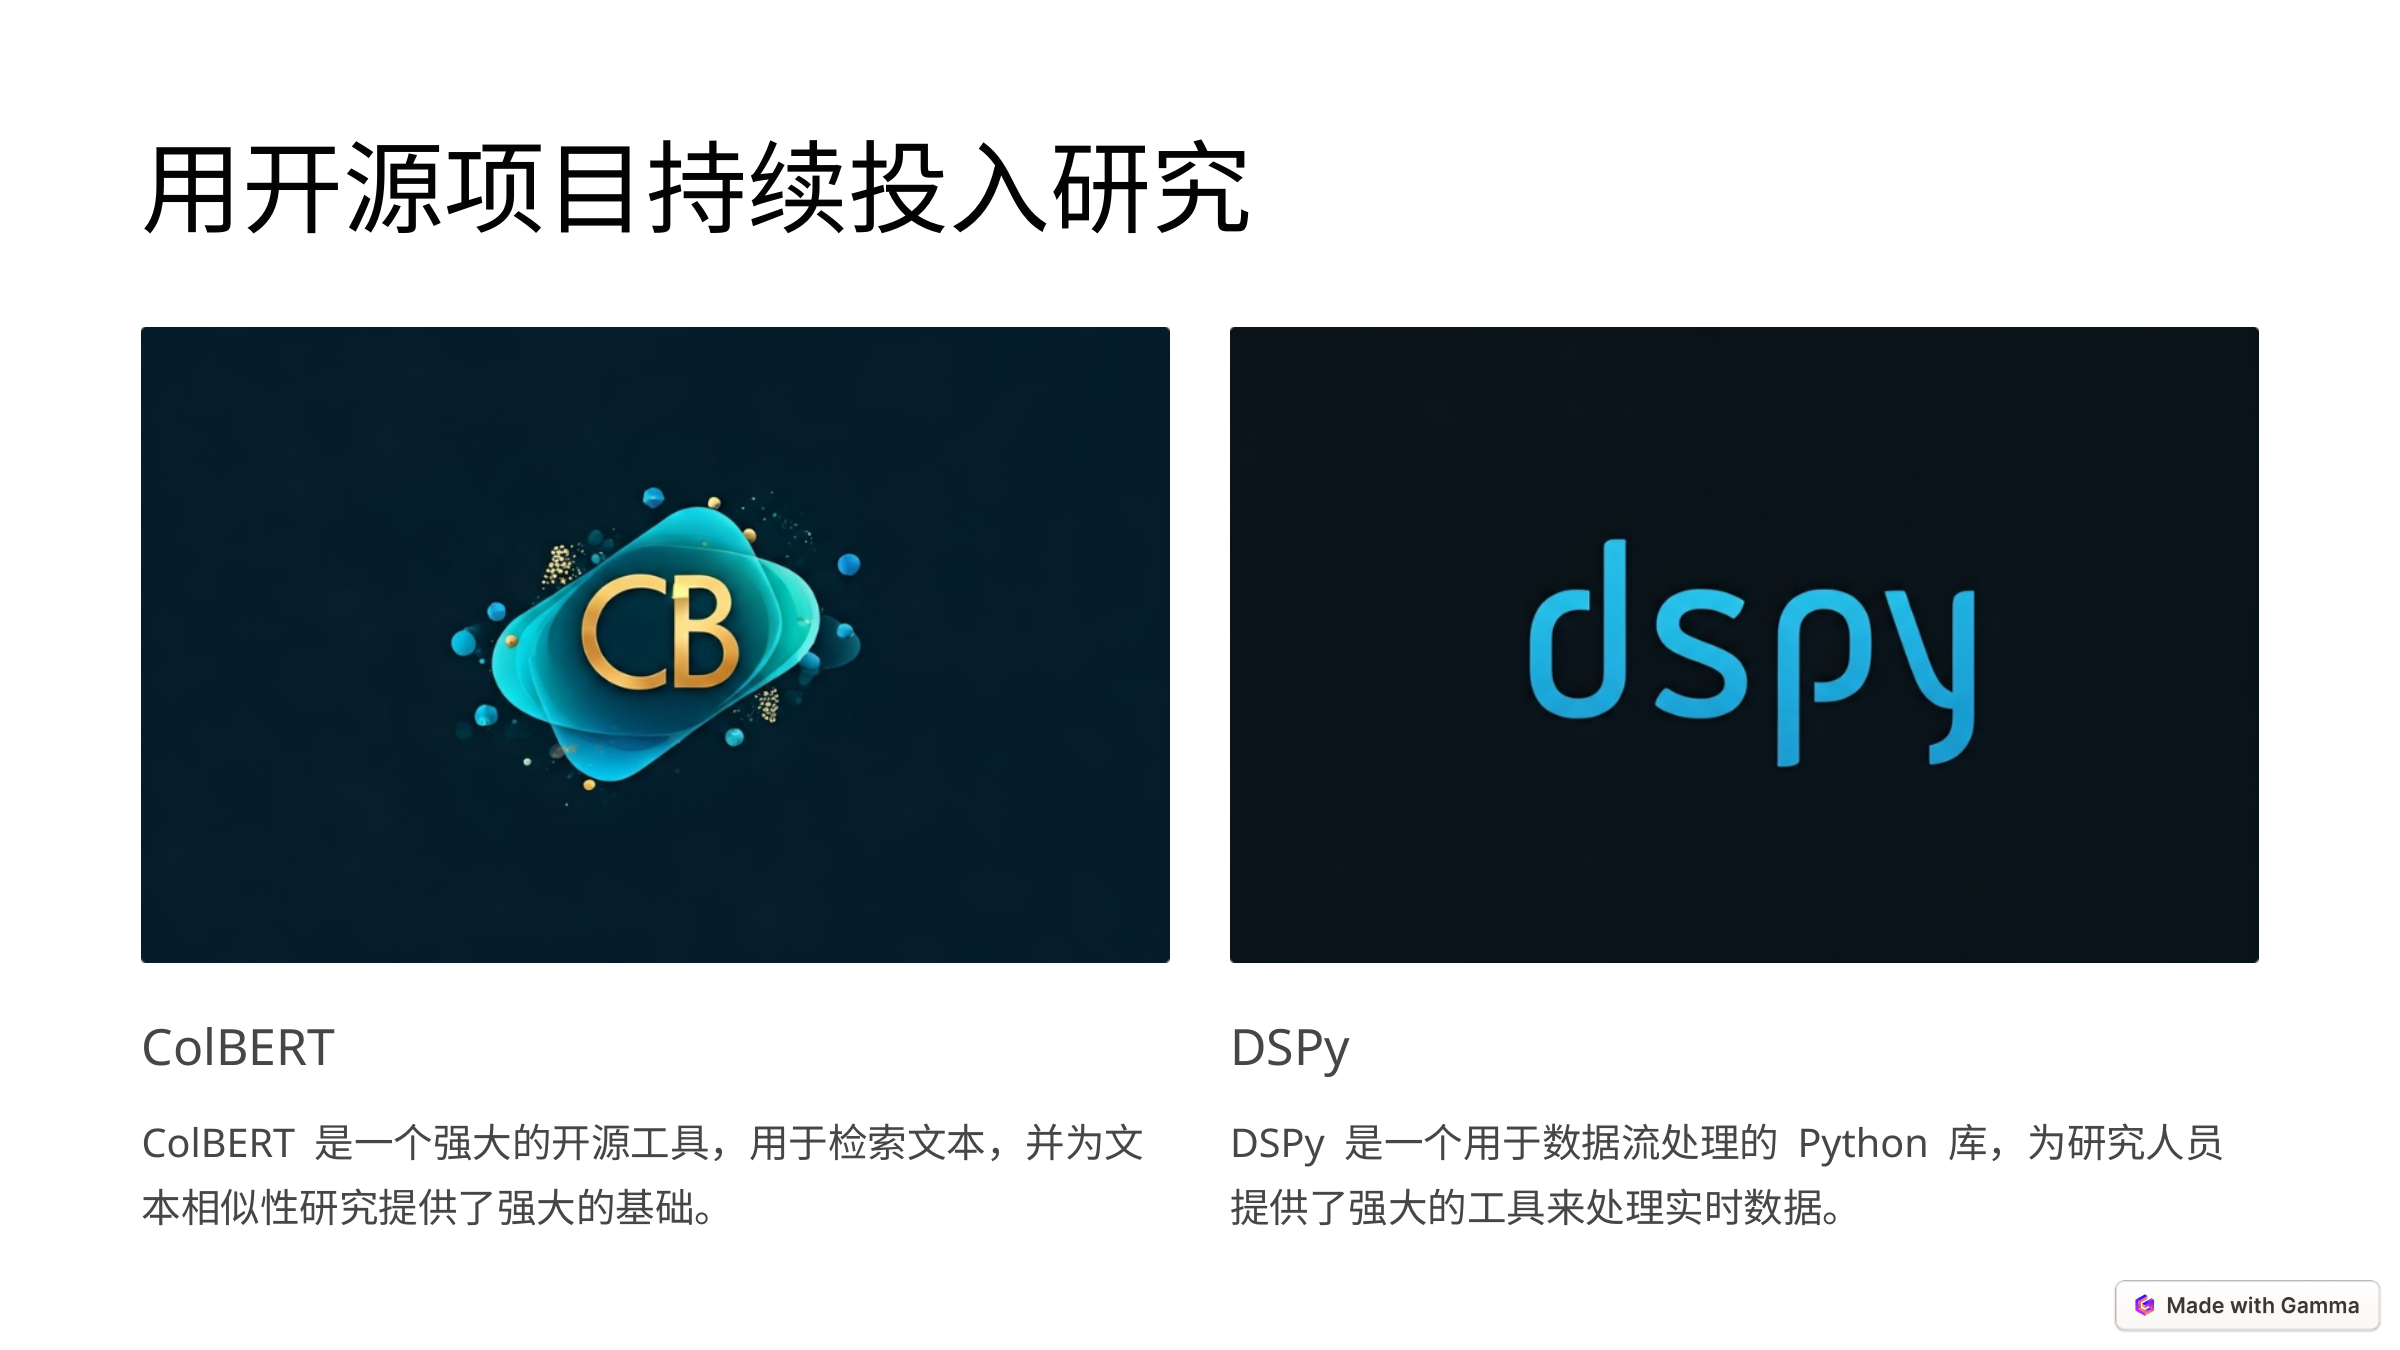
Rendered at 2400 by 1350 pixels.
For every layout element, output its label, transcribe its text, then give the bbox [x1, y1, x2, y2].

picture [2106, 1271, 2389, 1339]
text_box DSPy 是一个用于数据流处理的 Python 库，为研究人员提供了强大的工具来处理实时数据。 [1230, 1100, 2259, 1231]
picture [1230, 327, 2259, 963]
text_box ColBERT [141, 1013, 648, 1077]
text_box DSPy [1230, 1013, 1737, 1077]
picture [141, 327, 1170, 963]
text_box ColBERT 是一个强大的开源工具，用于检索文本，并为文本相似性研究提供了强大的基础。 [141, 1100, 1170, 1231]
text_box 用开源项目持续投入研究 [141, 119, 1256, 247]
